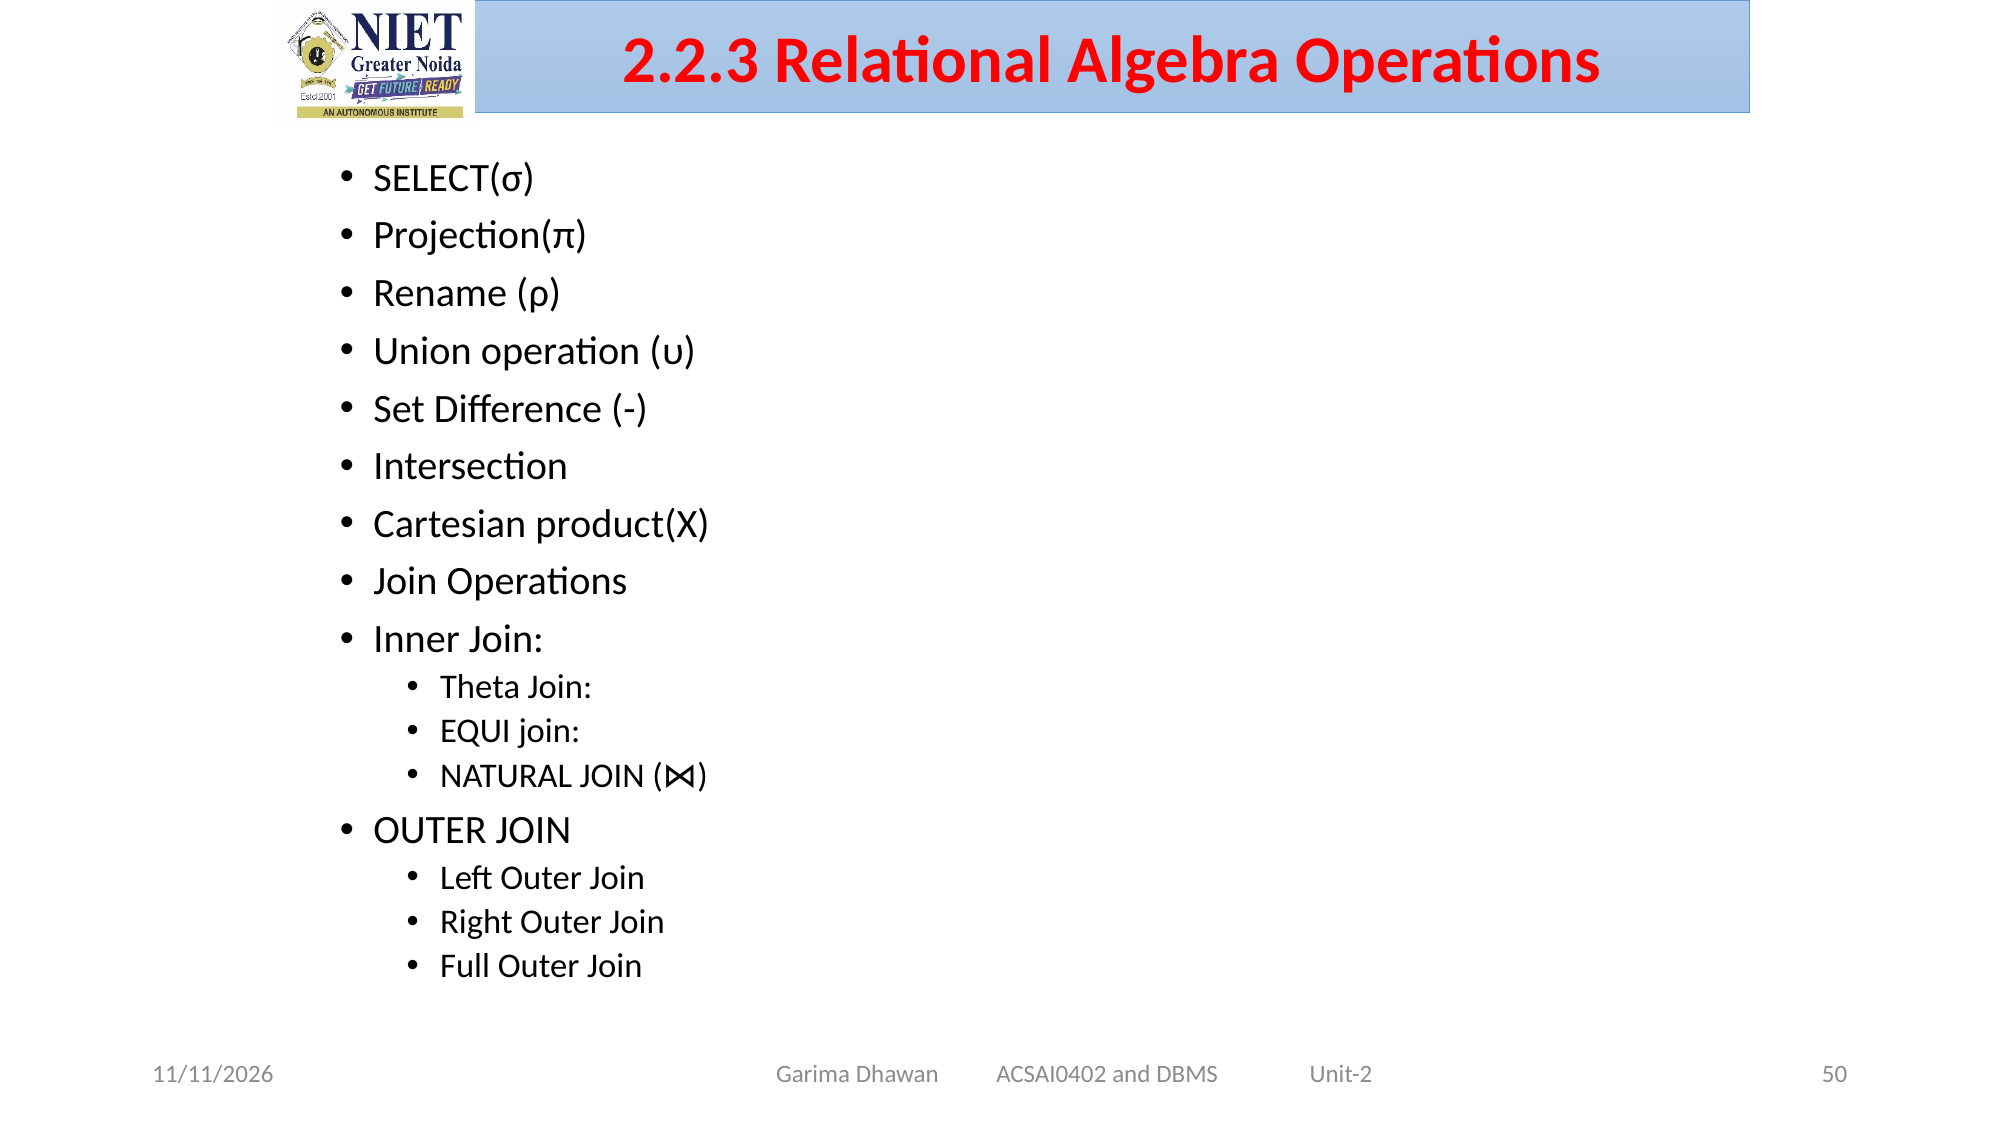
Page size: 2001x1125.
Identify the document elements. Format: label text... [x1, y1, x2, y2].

text_box 2.2.3 Relational Algebra Operations [476, 0, 1750, 113]
list SELECT(σ) Projection(π) Rename (ρ) Union operation (υ) Set Difference (-) Intersection Cartesian product(X) Join Operations Inner Join: Theta Join: EQUI join: NATURAL JOIN (⋈) OUTER JOIN Left Outer Join Right Outer Join Full Outer Join [324, 149, 1675, 1005]
picture [274, 0, 476, 129]
slide_number 50 [1412, 1042, 1863, 1103]
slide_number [137, 1042, 588, 1103]
footer Garima Dhawan ACSAI0402 and DBMS Unit-2 [662, 1042, 1412, 1103]
